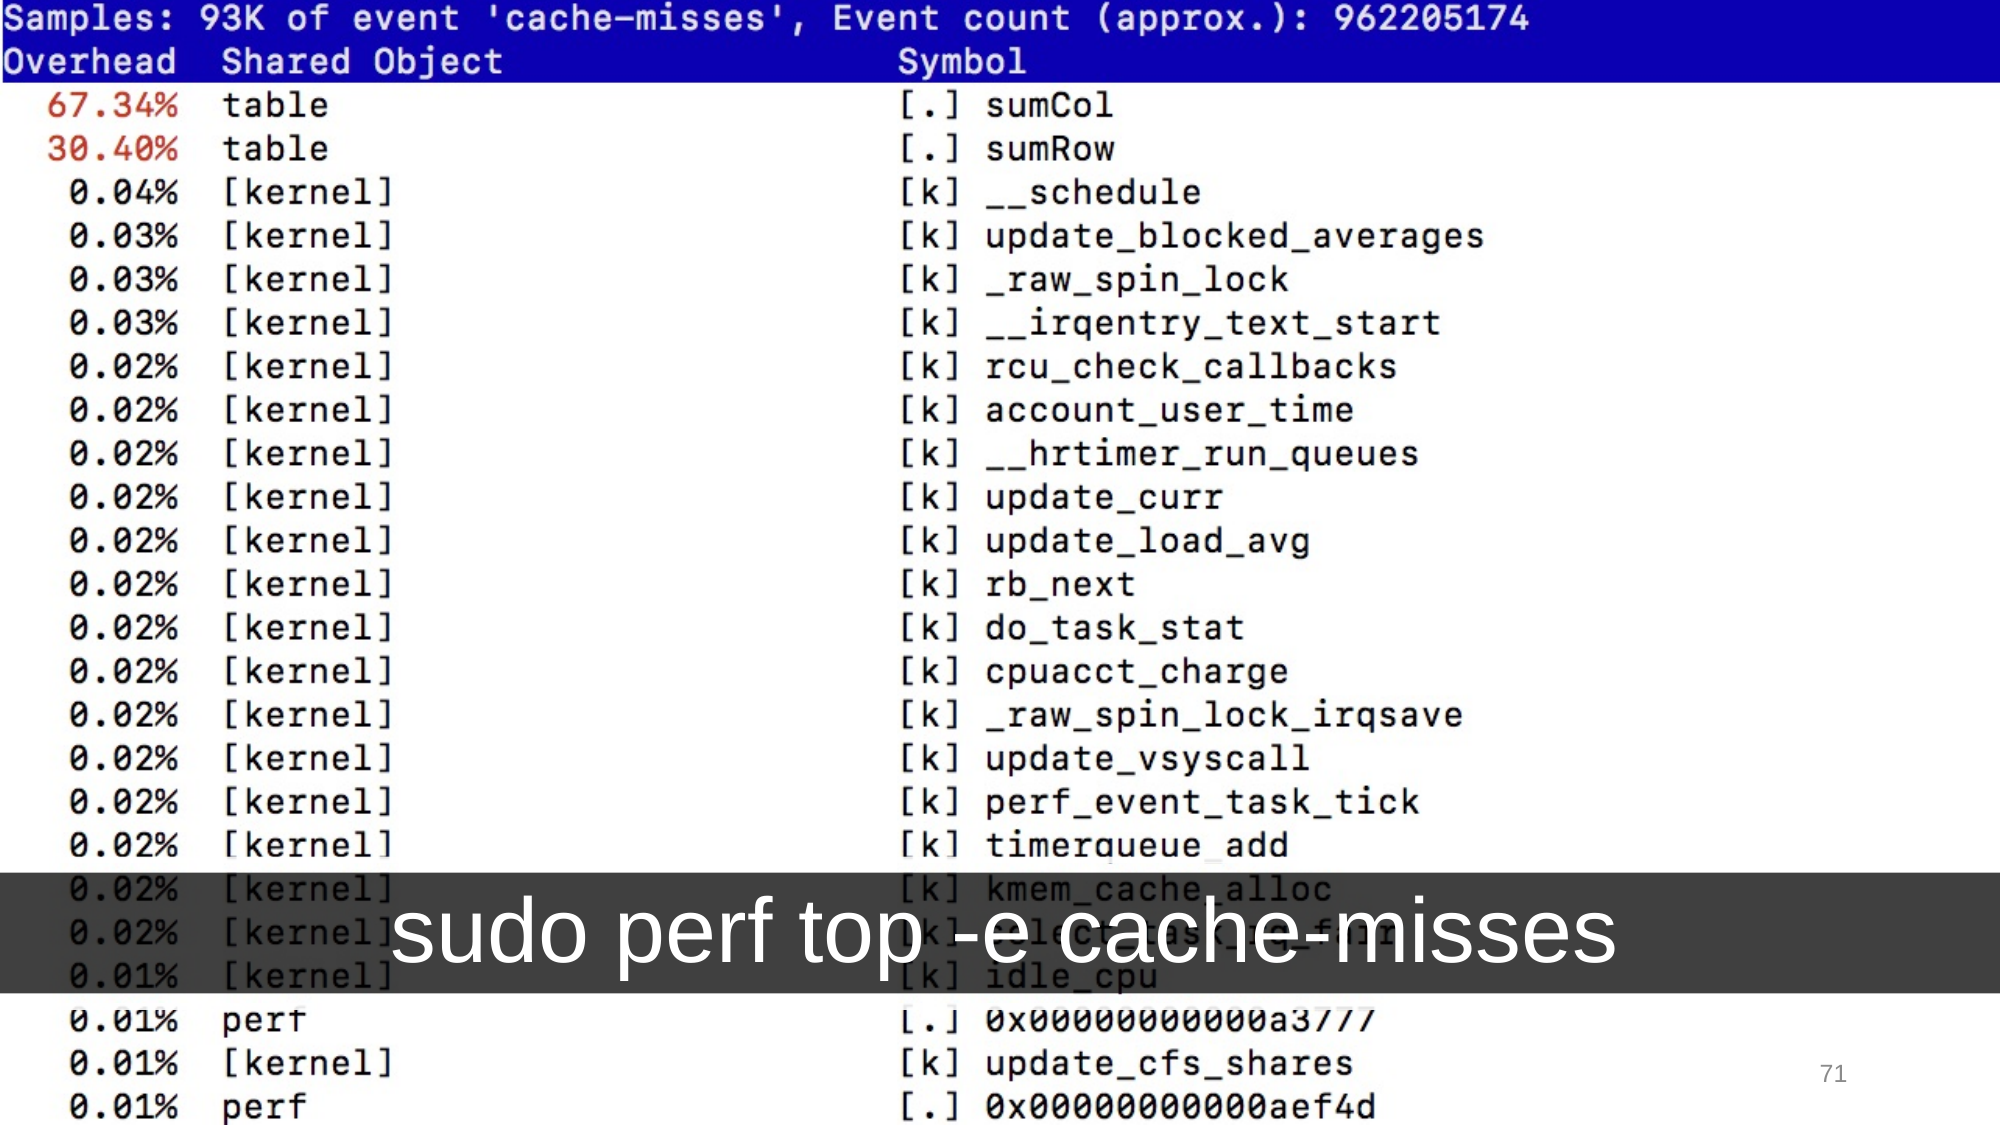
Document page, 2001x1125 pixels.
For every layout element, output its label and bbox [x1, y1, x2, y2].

list [0, 0, 2000, 859]
list [0, 860, 2000, 1006]
list [0, 1007, 2000, 1125]
